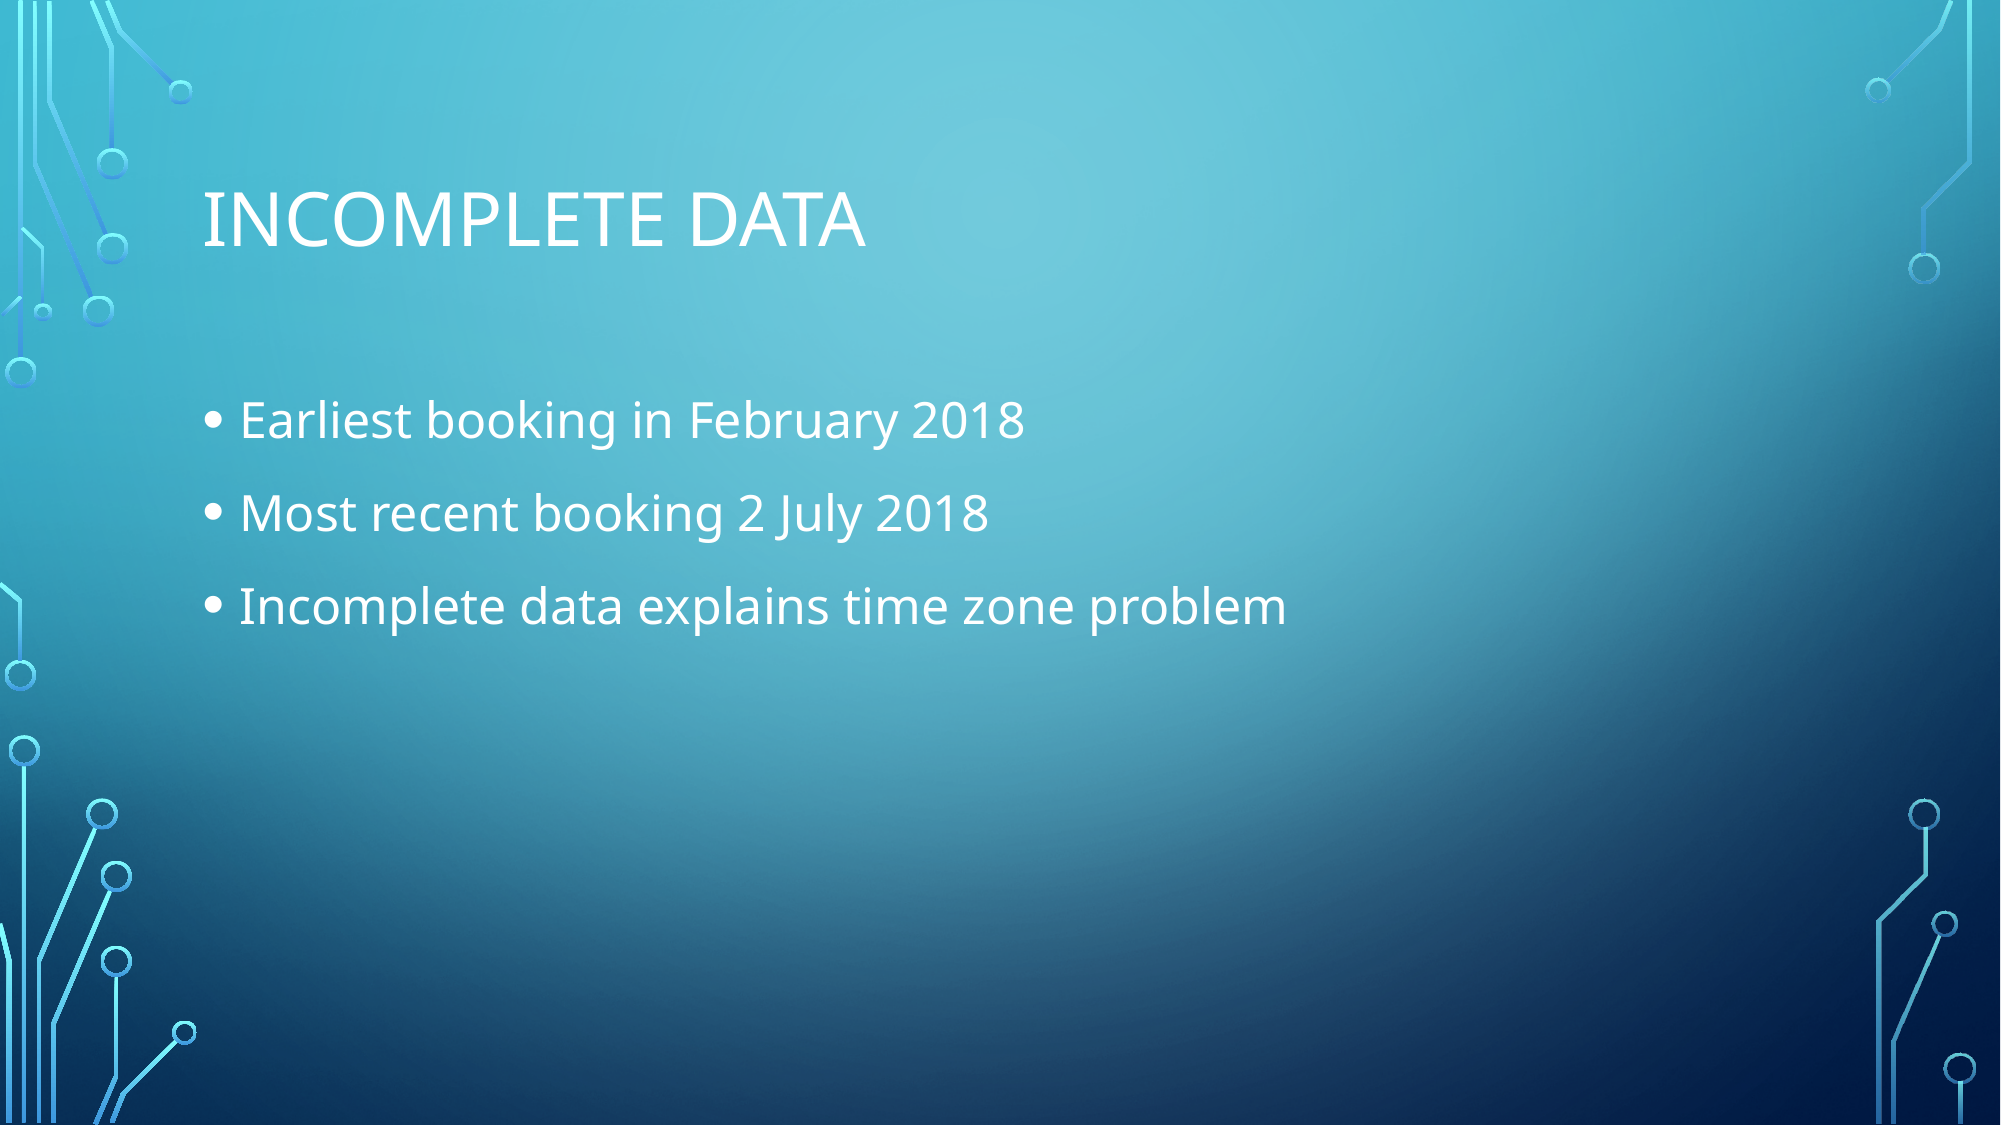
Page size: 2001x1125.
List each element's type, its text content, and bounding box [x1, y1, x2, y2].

title Incomplete data [187, 101, 1813, 344]
list Earliest booking in February 2018 Most recent booking 2 July 2018 Incomplete data explains time zone problem [187, 369, 1813, 950]
